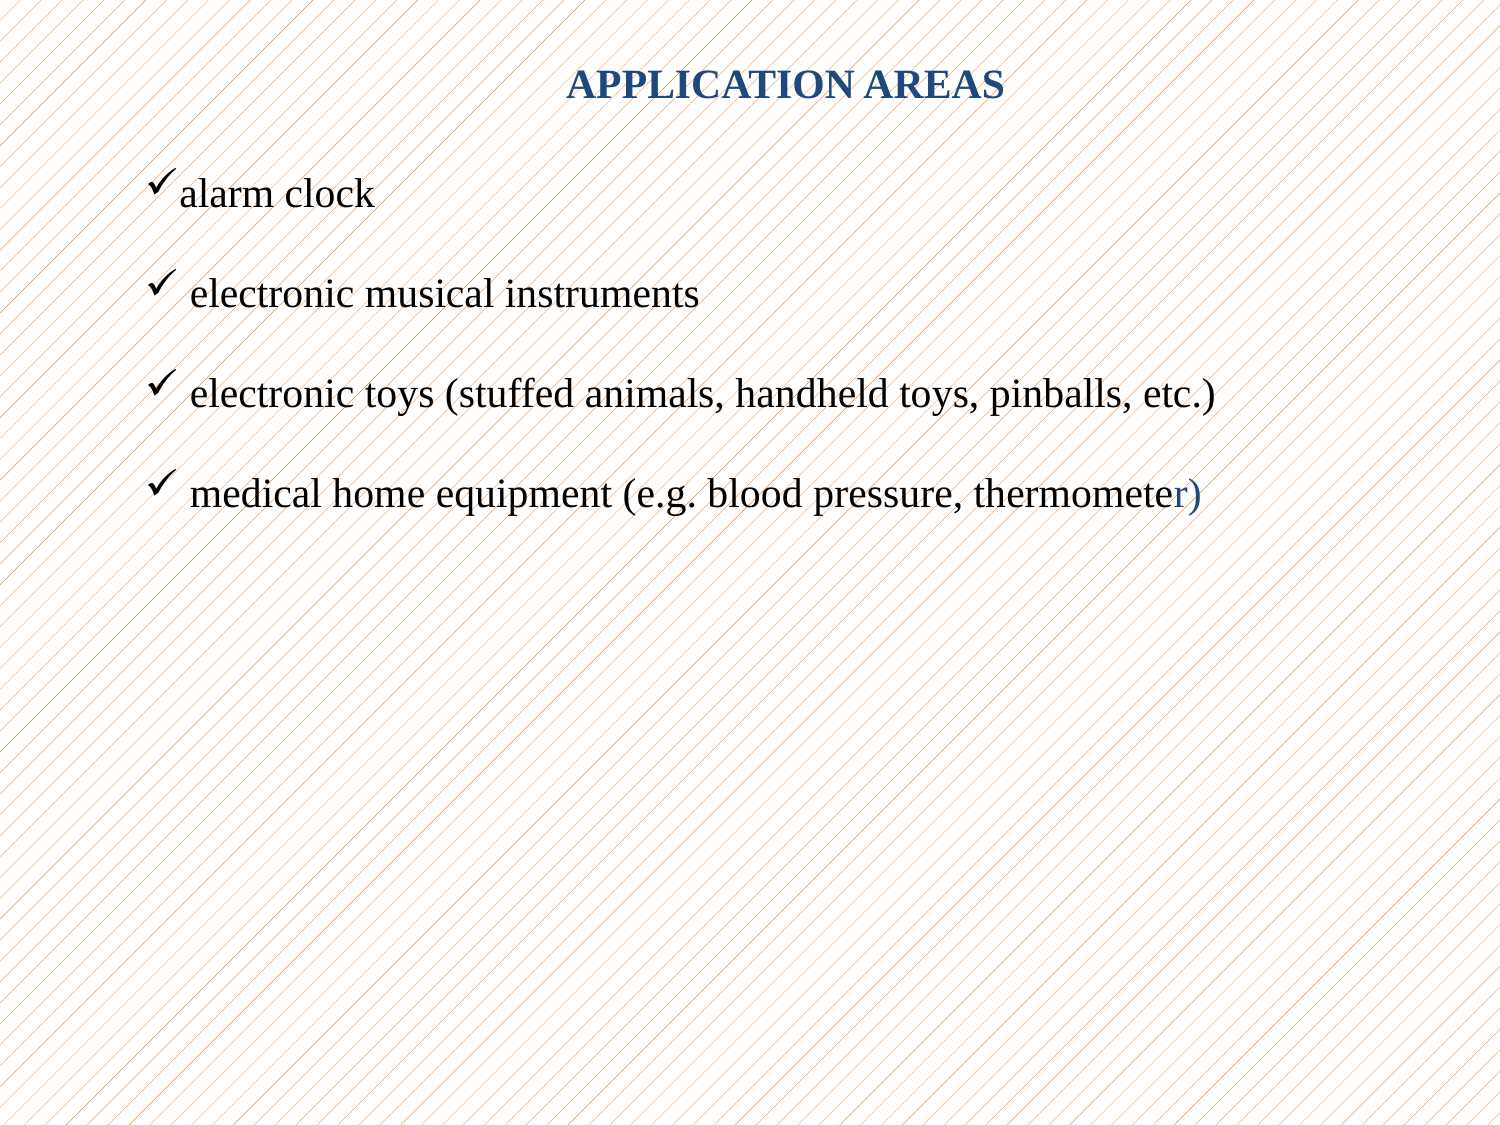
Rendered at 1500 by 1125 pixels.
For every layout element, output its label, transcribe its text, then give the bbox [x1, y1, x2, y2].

text_box [0, 0, 680, 106]
text_box alarm clock electronic musical instruments electronic toys (stuffed animals, handheld toys, pinballs, etc.) medical home equipment (e.g. blood pressure, thermometer) [130, 58, 1338, 734]
text_box [99, 412, 130, 473]
text_box APPLICATION AREAS [551, 24, 1038, 115]
